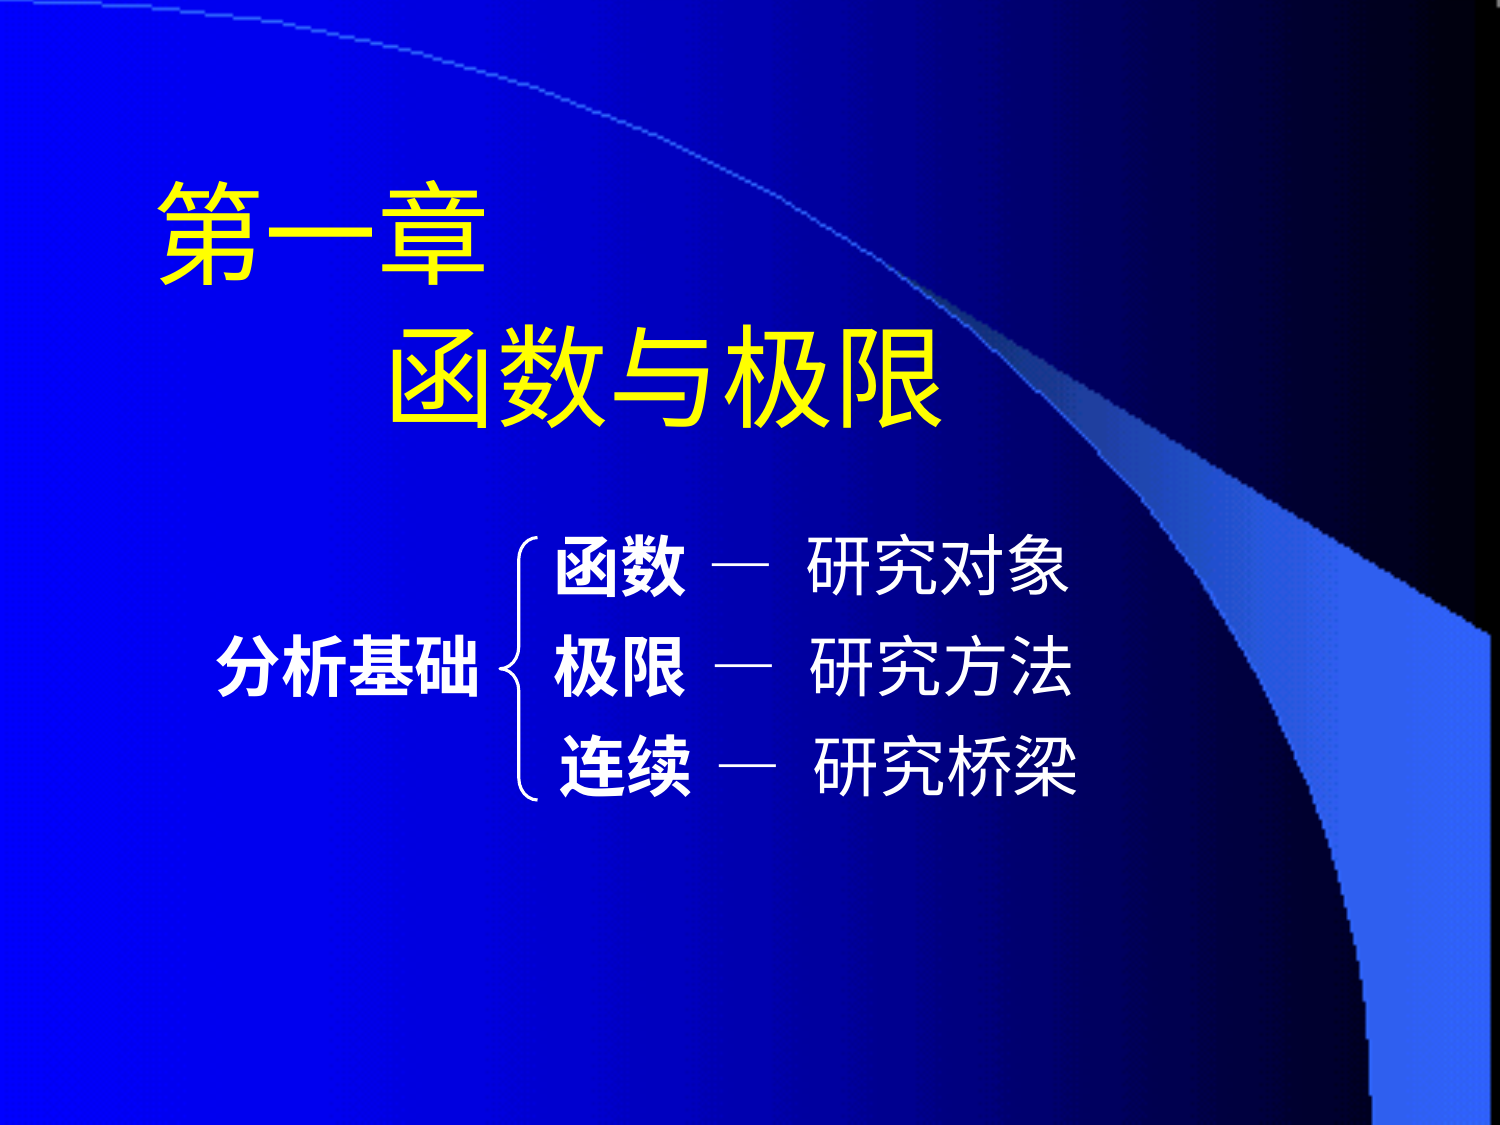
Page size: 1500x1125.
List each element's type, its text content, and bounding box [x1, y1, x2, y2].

title 第一章 [137, 162, 538, 301]
text_box 分析基础 [199, 617, 518, 713]
text_box 连续 [544, 717, 700, 813]
text_box 极限 [538, 617, 696, 713]
text_box — 研究桥梁 [700, 717, 1095, 813]
text_box — 研究方法 [696, 617, 1091, 713]
text_box — 研究对象 [693, 516, 1088, 611]
picture [0, 0, 1500, 1125]
text_box 函数 [538, 517, 718, 613]
text_box [500, 537, 538, 801]
text_box 函数与极限 [368, 299, 961, 450]
